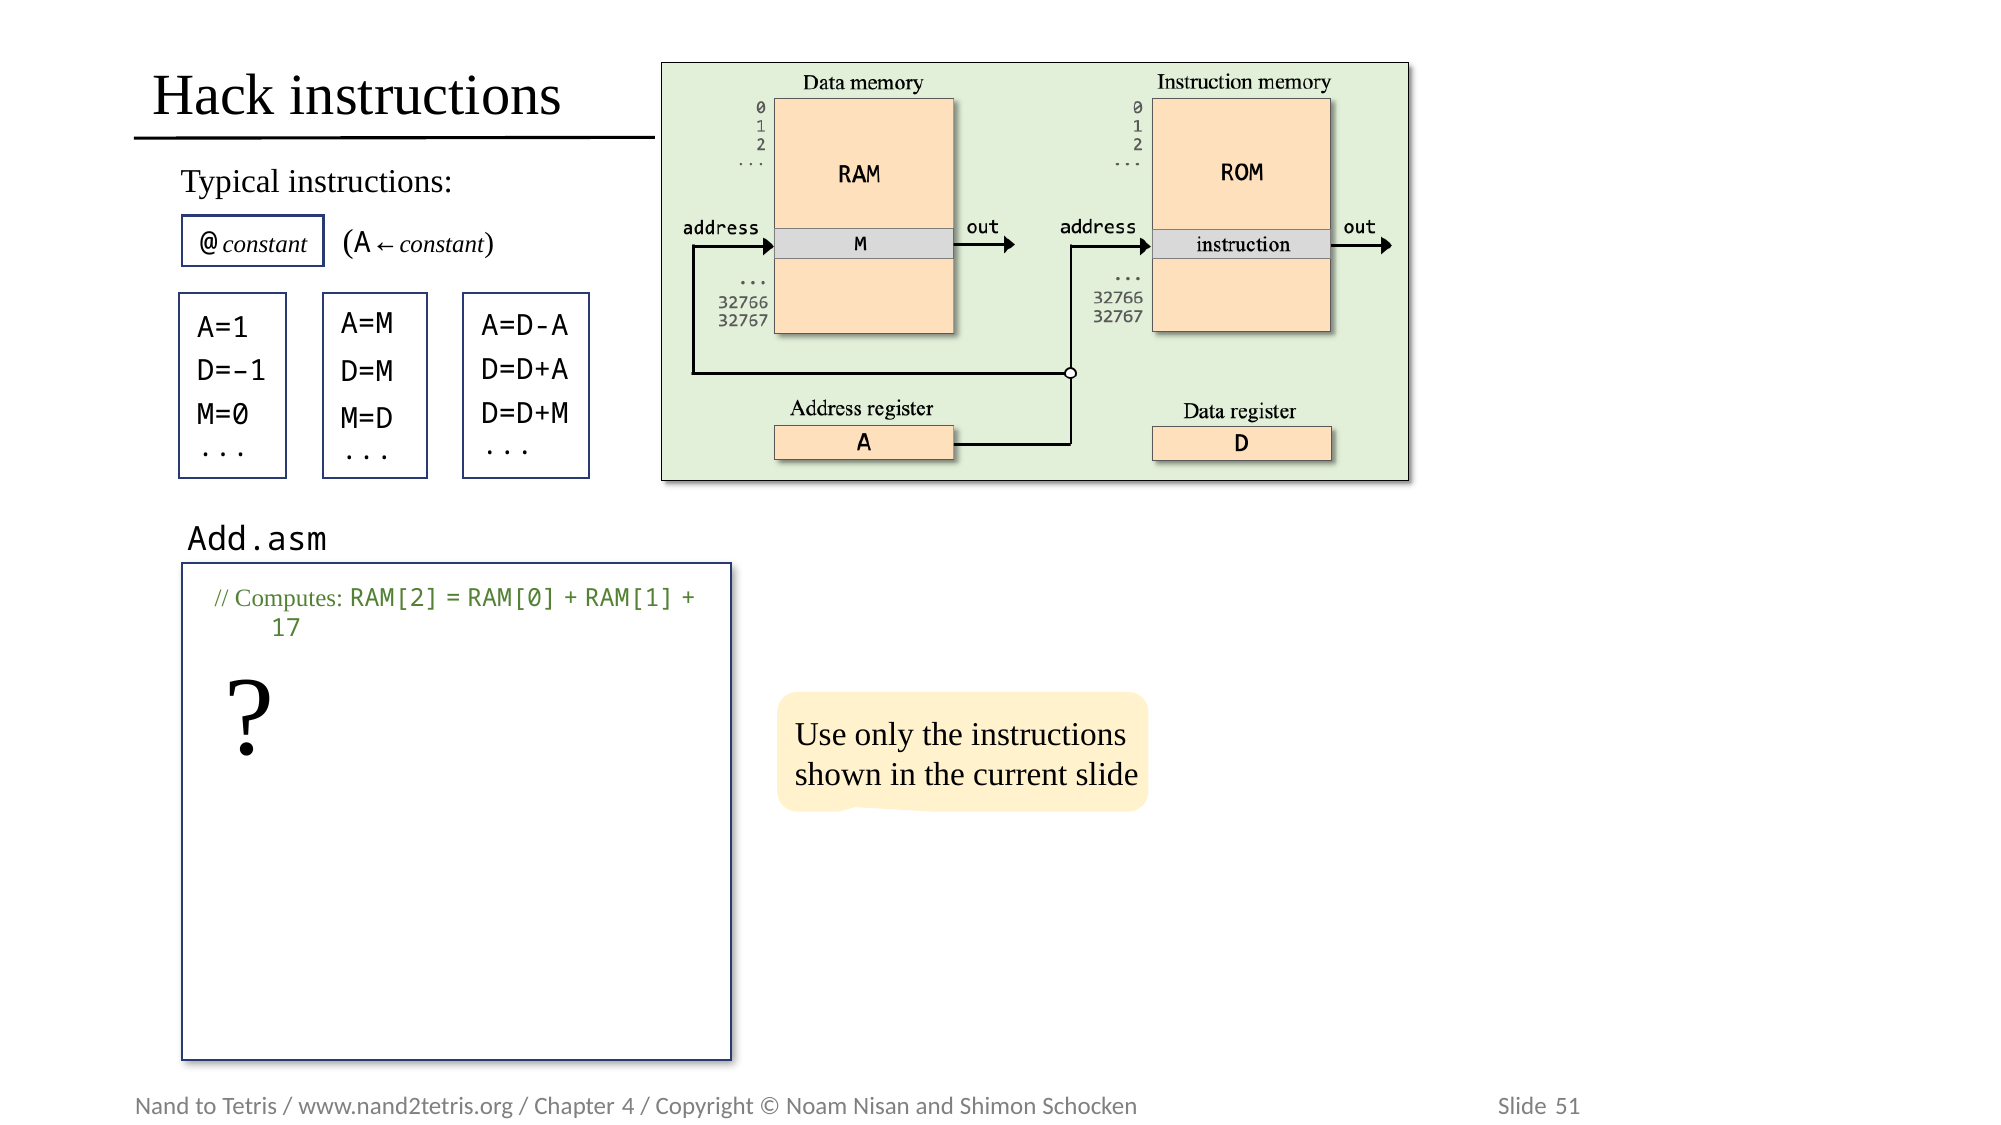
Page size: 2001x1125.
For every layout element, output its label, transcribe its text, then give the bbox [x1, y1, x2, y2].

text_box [172, 509, 1149, 1060]
title Hack instructions [137, 48, 1417, 144]
picture [655, 57, 1422, 495]
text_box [165, 152, 671, 478]
